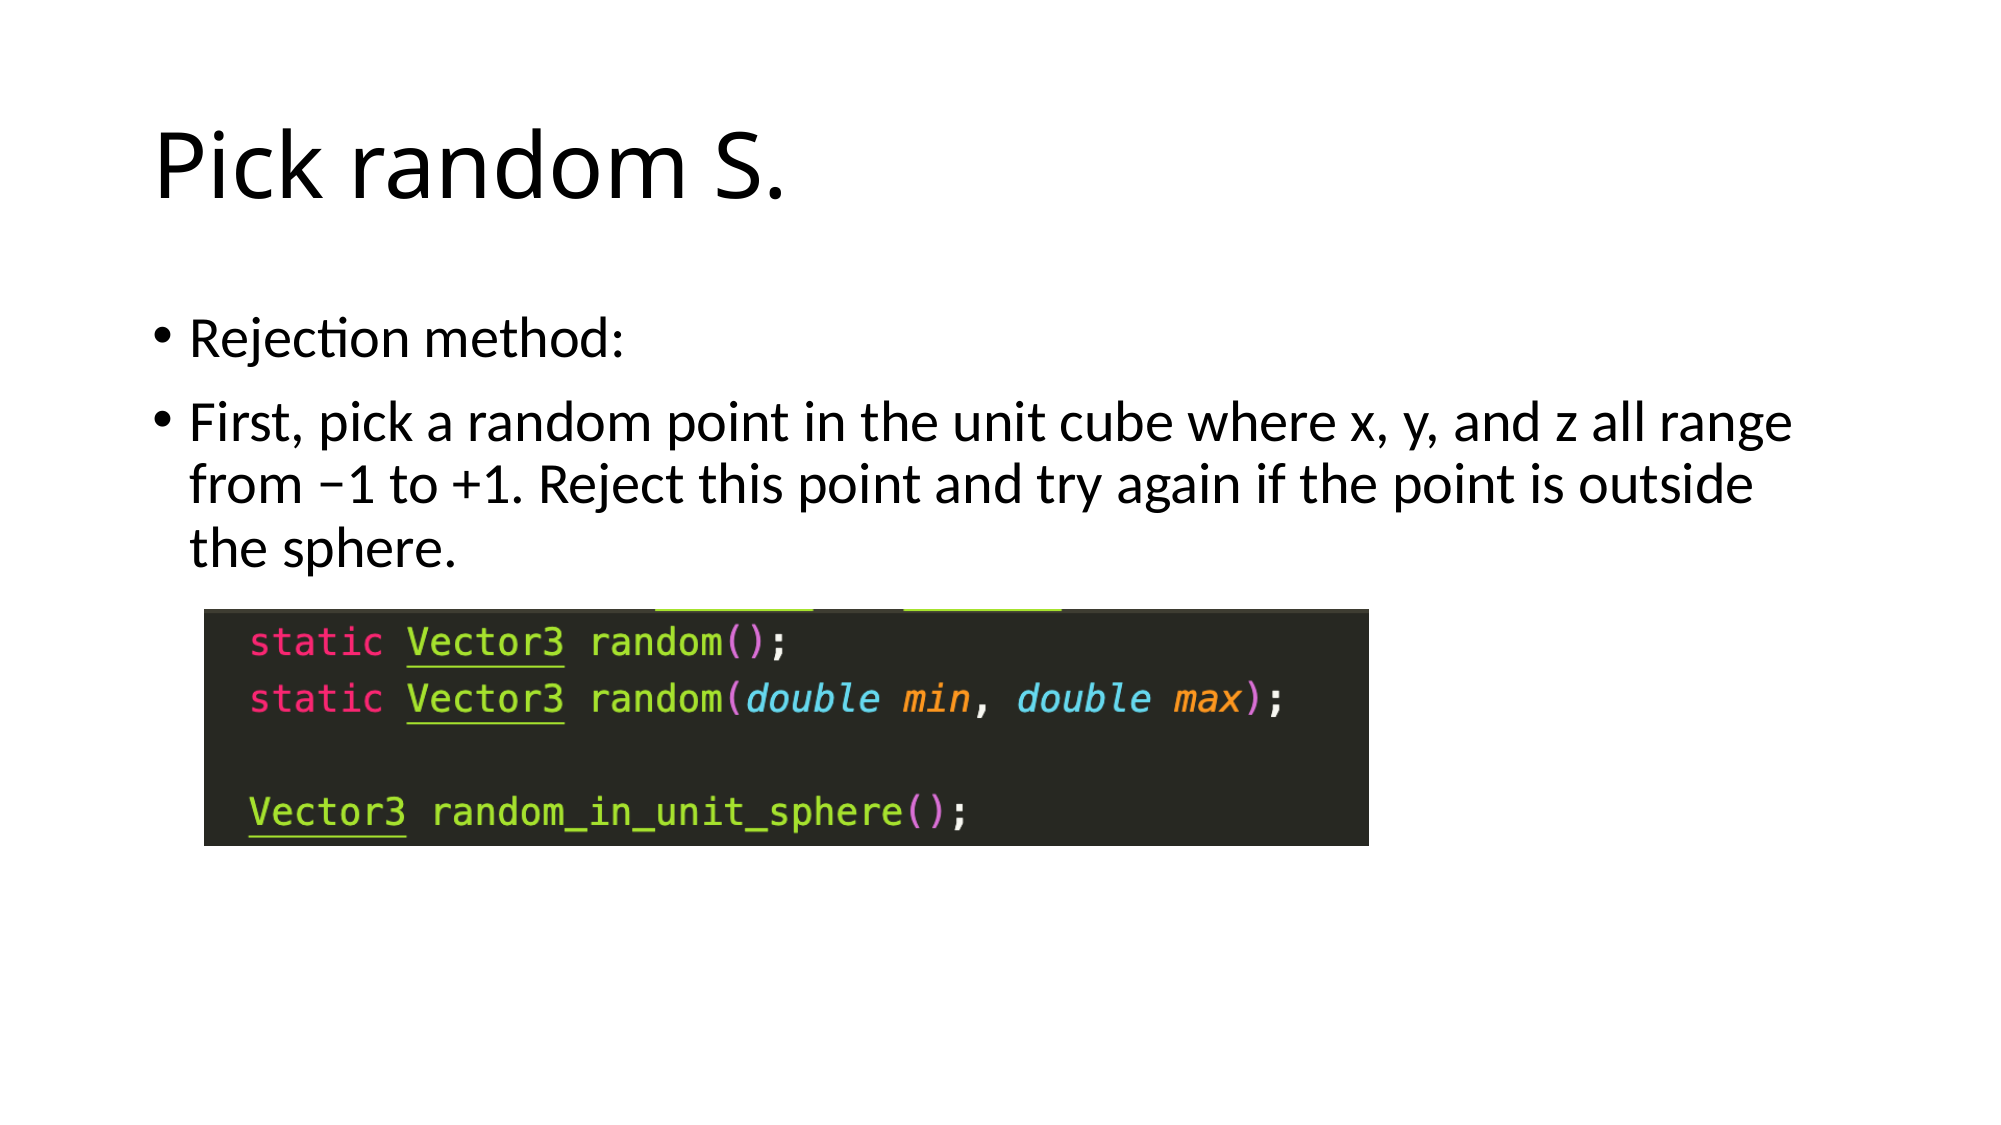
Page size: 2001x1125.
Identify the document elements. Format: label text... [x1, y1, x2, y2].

list Rejection method: First, pick a random point in the unit cube where x, y, and z all range from −1 to +1. Reject this point and try again if the point is outside the sphere. [137, 299, 1863, 1014]
picture [204, 609, 1369, 846]
title Pick random S. [137, 59, 1863, 278]
